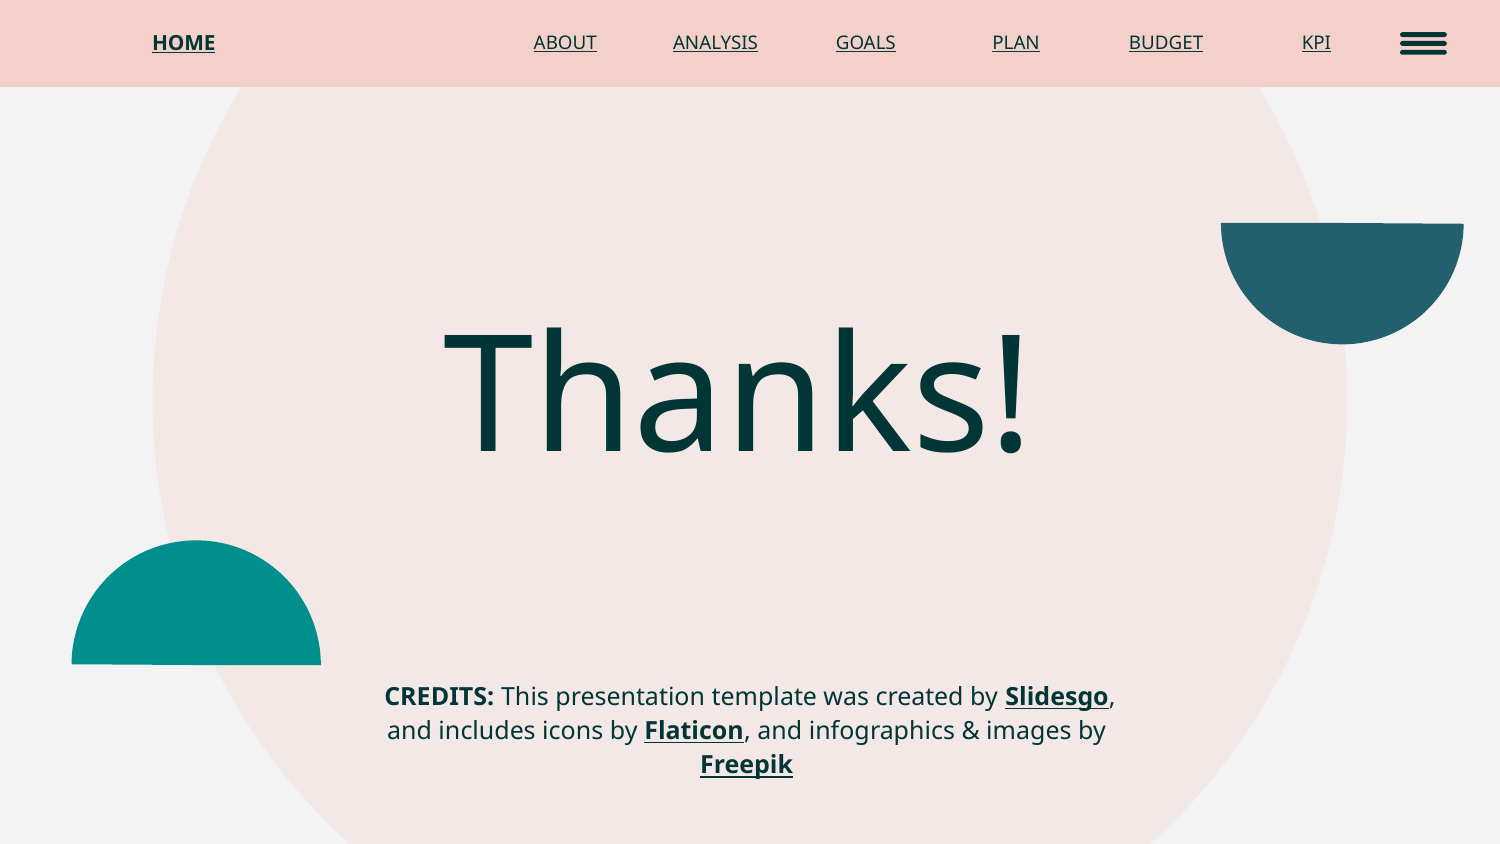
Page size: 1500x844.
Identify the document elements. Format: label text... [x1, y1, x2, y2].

text_box BUDGET [1099, 30, 1233, 57]
text_box KPI [1249, 30, 1383, 57]
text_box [1399, 31, 1447, 55]
text_box [1220, 222, 1464, 345]
text_box HOME [117, 30, 250, 57]
title Thanks! [320, 273, 1157, 541]
text_box ANALYSIS [649, 30, 782, 57]
text_box ABOUT [499, 30, 632, 57]
text_box [71, 540, 321, 666]
text_box GOALS [799, 30, 933, 57]
text_box PLAN [949, 30, 1083, 57]
text_box [0, 0, 1500, 87]
